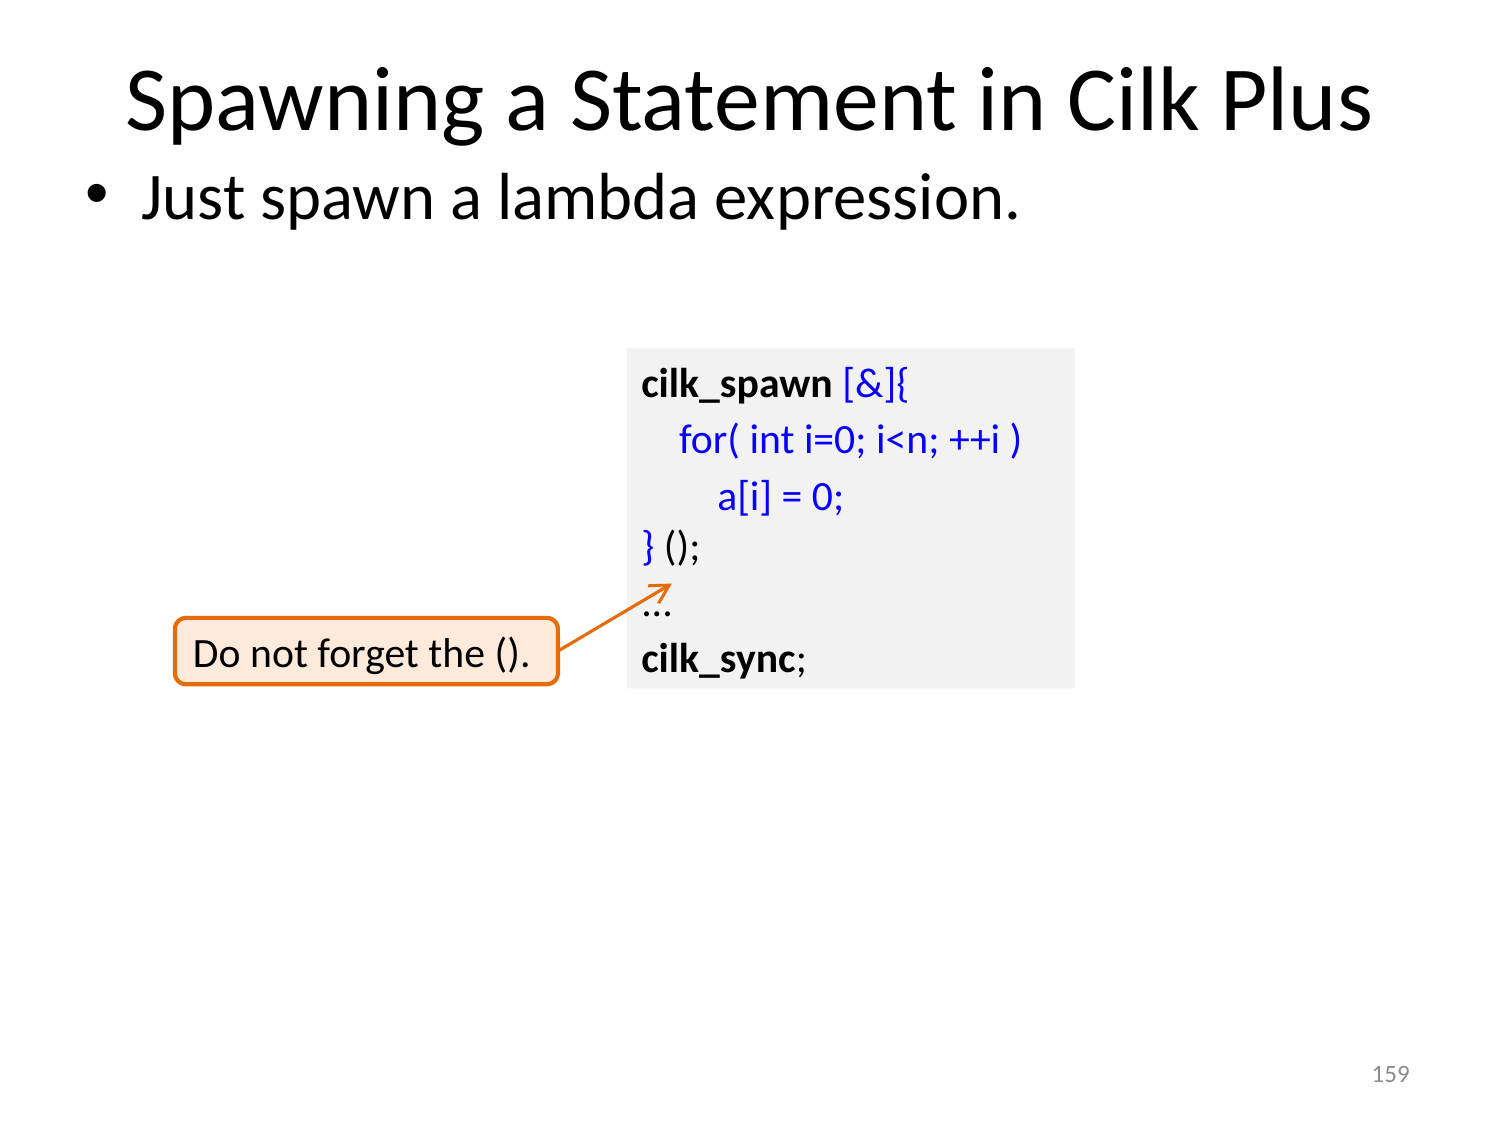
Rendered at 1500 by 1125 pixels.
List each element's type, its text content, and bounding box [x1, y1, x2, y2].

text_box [557, 583, 673, 652]
text_box cilk_spawn [&]{ for( int i=0; i<n; ++i ) a[i] = 0; } (); ... cilk_sync; [626, 348, 1075, 689]
title Spawning a Statement in Cilk Plus [75, 0, 1425, 188]
text_box Do not forget the (). [174, 617, 558, 685]
list Just spawn a lambda expression. [70, 144, 1422, 257]
slide_number 159 [1074, 1042, 1425, 1103]
